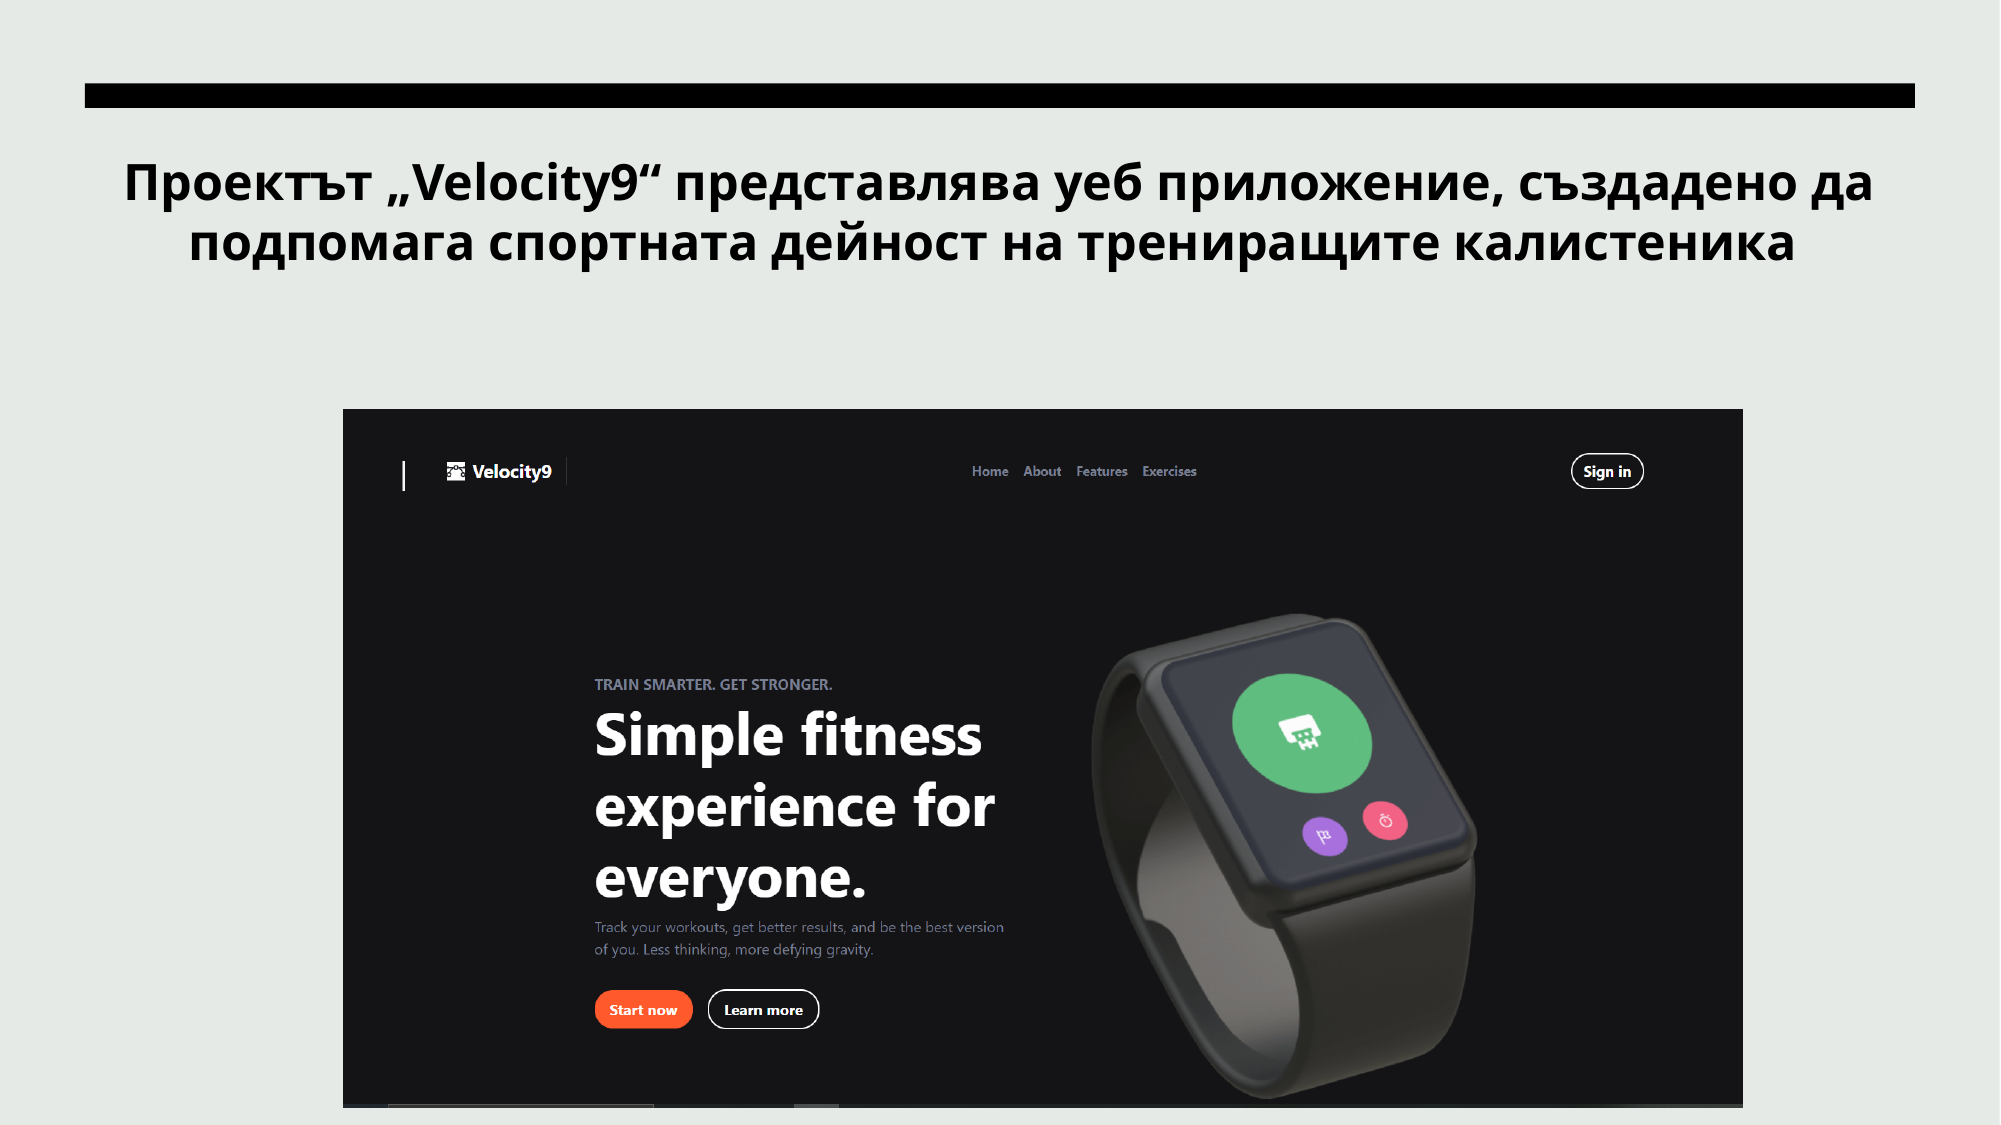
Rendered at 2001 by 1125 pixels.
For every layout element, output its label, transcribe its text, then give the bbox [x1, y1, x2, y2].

title Проектът „Velocity9“ представлява уеб приложение, създадено да подпомага спортната дейност на трениращите калистеника [84, 142, 1916, 319]
picture [343, 408, 1743, 1108]
